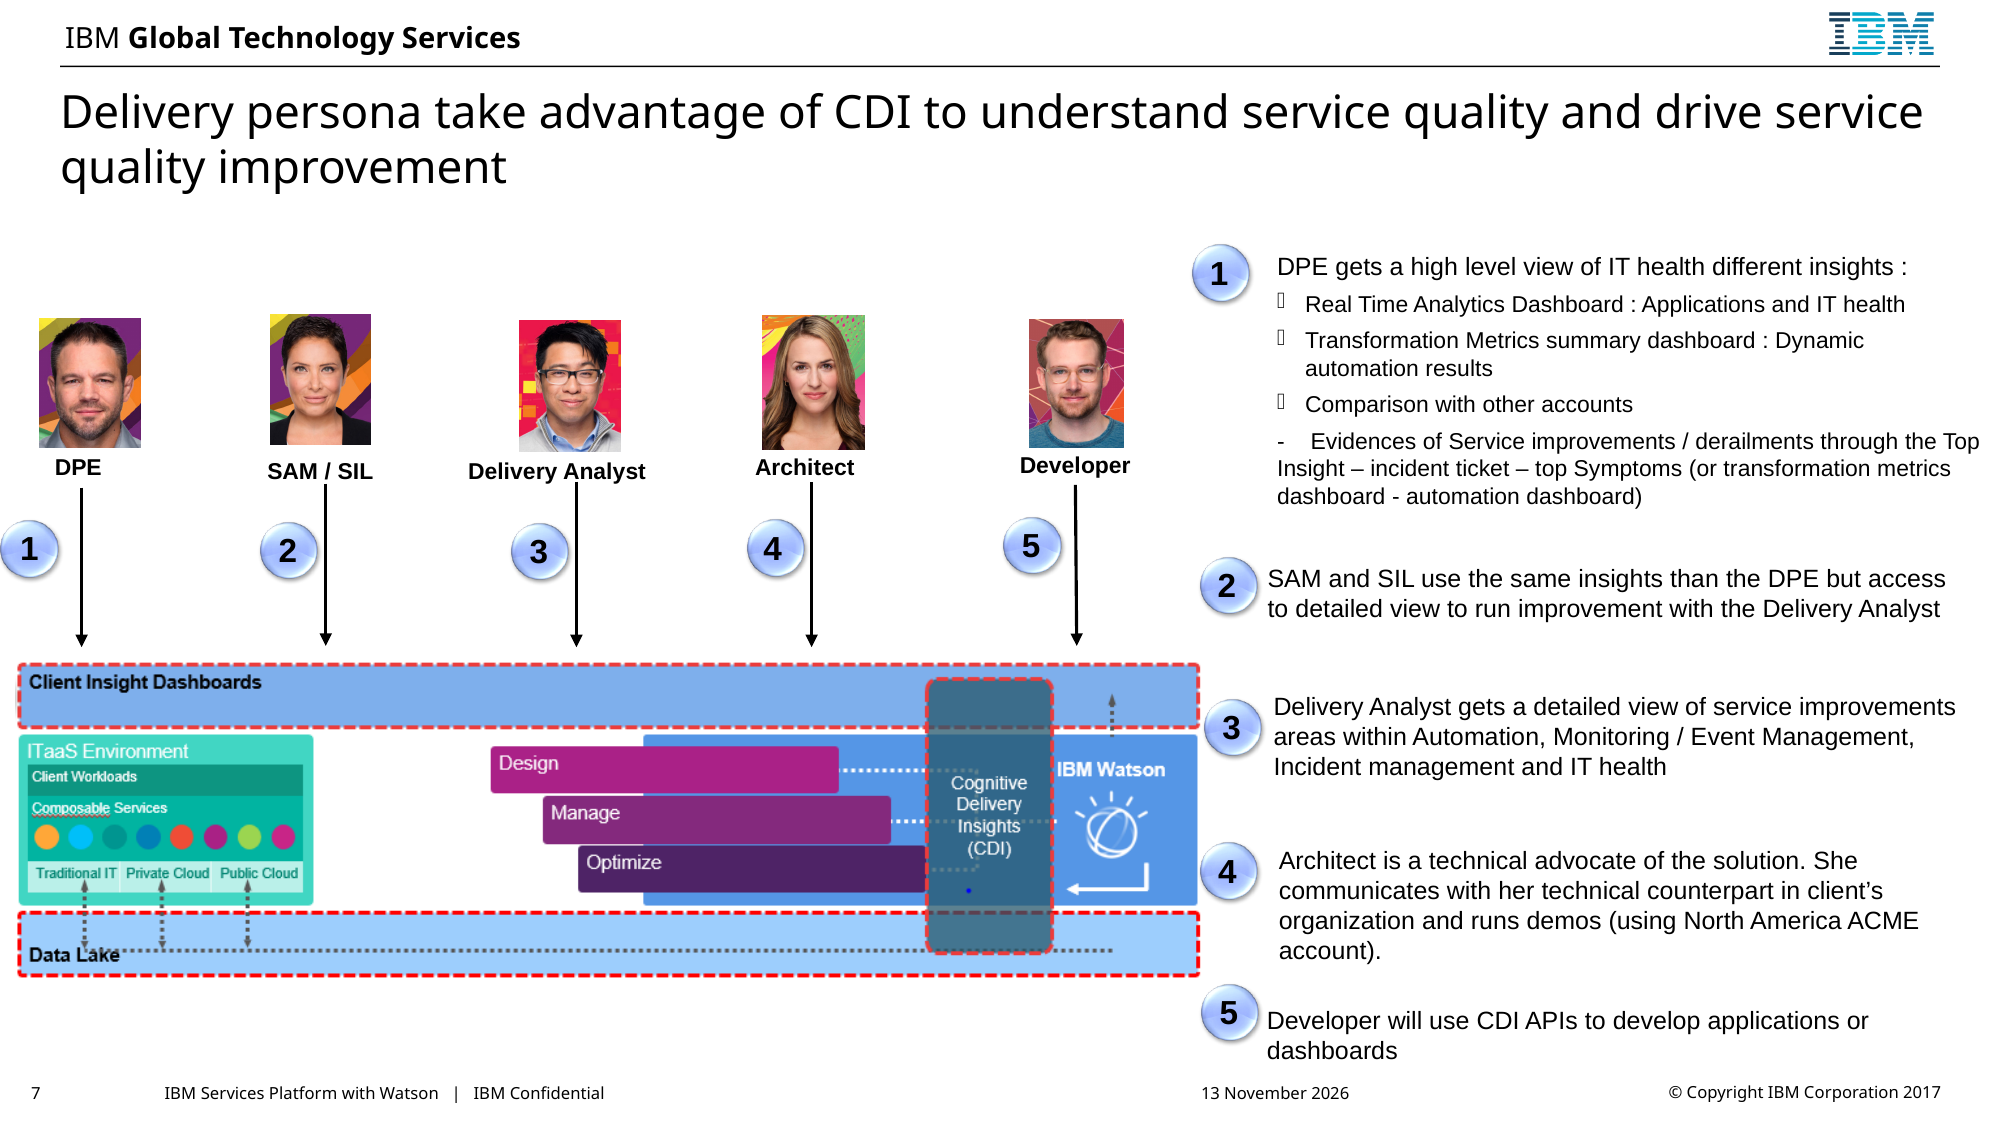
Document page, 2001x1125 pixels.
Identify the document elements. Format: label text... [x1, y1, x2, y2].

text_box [257, 520, 323, 585]
slide_number 7 [7, 1071, 134, 1125]
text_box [1201, 697, 1267, 762]
text_box SAM / SIL [252, 449, 389, 492]
picture [270, 314, 371, 445]
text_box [1000, 515, 1067, 580]
picture [1829, 12, 1934, 55]
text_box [1197, 555, 1263, 620]
text_box Developer [1005, 442, 1146, 485]
text_box Delivery Analyst gets a detailed view of service improvements areas within Automation, Monitoring / Event Management, Incident management and IT health [1258, 683, 1993, 788]
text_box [744, 517, 810, 583]
text_box Architect [740, 445, 870, 537]
title Delivery persona take advantage of CDI to understand service quality and drive service quality improvement [60, 75, 1940, 213]
picture [519, 320, 621, 452]
text_box DPE [40, 448, 124, 488]
picture [762, 315, 865, 450]
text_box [1197, 840, 1263, 906]
text_box Architect is a technical advocate of the solution. She communicates with her technical counterpart in client’s organization and runs demos (using North America ACME account). [1263, 837, 1938, 972]
picture [1029, 319, 1124, 448]
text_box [0, 519, 64, 584]
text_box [1198, 982, 1264, 1047]
text_box SAM and SIL use the same insights than the DPE but access to detailed view to run improvement with the Delivery Analyst [1252, 555, 1987, 631]
footer IBM Services Platform with Watson | IBM Confidential [149, 1071, 1173, 1125]
picture [39, 318, 141, 448]
text_box DPE gets a high level view of IT health different insights : Real Time Analytics Dashboard : Applications and IT health Transformation Metrics summary dashboard : Dynamic automation results Comparison with other accounts - Evidences of Service improvements / derailments through the Top Insight – incident ticket – top Symptoms (or transformation metrics dashboard - automation dashboard) [1262, 242, 1997, 557]
picture [15, 655, 1225, 988]
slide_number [1177, 1071, 1567, 1125]
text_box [1188, 242, 1255, 308]
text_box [508, 521, 574, 587]
text_box Delivery Analyst [453, 449, 737, 492]
text_box Developer will use CDI APIs to develop applications or dashboards [1252, 997, 1986, 1073]
